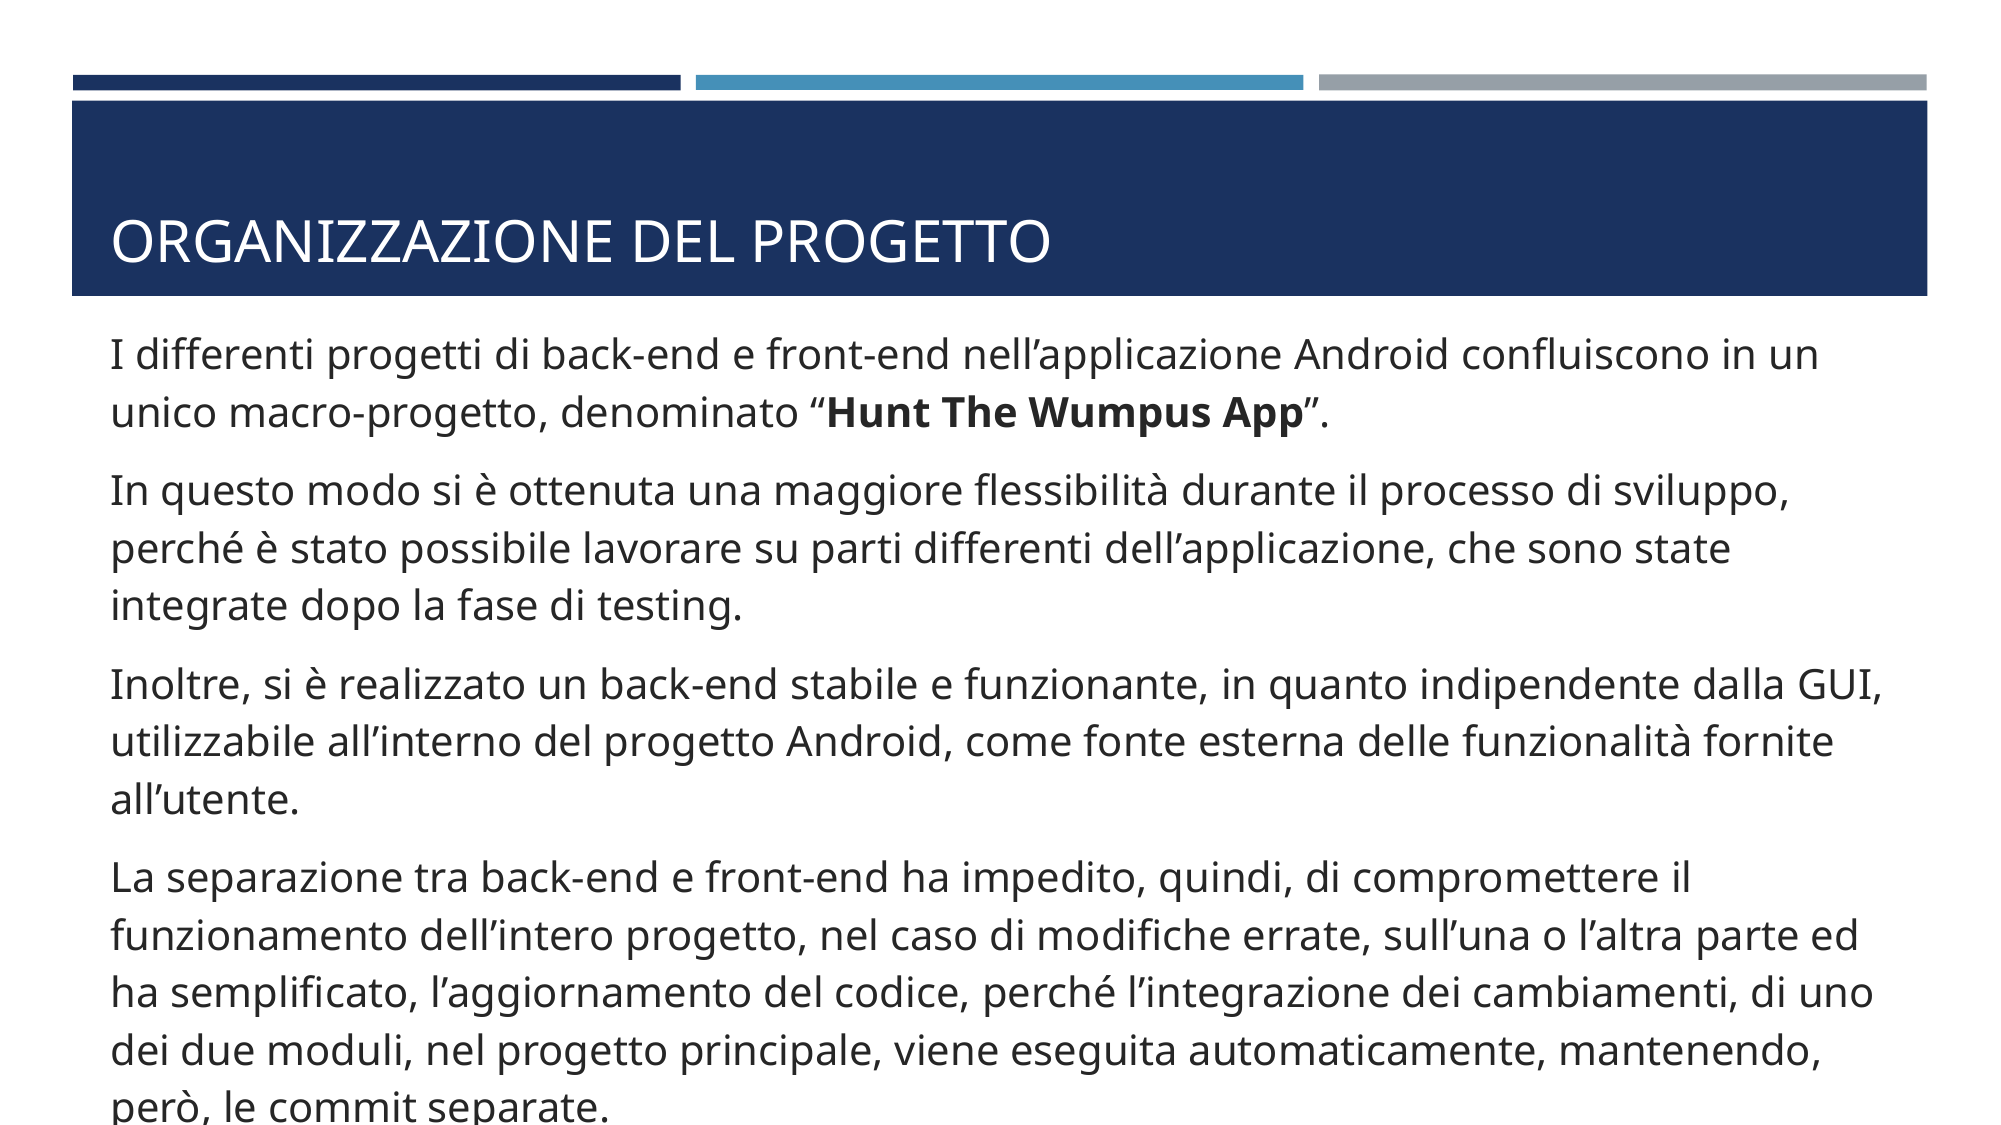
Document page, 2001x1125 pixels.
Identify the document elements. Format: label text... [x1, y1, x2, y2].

text_box I differenti progetti di back-end e front-end nell’applicazione Android confluiscono in un unico macro-progetto, denominato “Hunt The Wumpus App”. In questo modo si è ottenuta una maggiore flessibilità durante il processo di sviluppo, perché è stato possibile lavorare su parti differenti dell’applicazione, che sono state integrate dopo la fase di testing. Inoltre, si è realizzato un back-end stabile e funzionante, in quanto indipendente dalla GUI, utilizzabile all’interno del progetto Android, come fonte esterna delle funzionalità fornite all’utente. La separazione tra back-end e front-end ha impedito, quindi, di compromettere il funzionamento dell’intero progetto, nel caso di modifiche errate, sull’una o l’altra parte ed ha semplificato, l’aggiornamento del codice, perché l’integrazione dei cambiamenti, di uno dei due moduli, nel progetto principale, viene eseguita automaticamente, mantenendo, però, le commit separate. Il progetto finale è caricato nel repository https://github.com/ivochan/HuntTheWumpus_App” di Github e contiene i link ai due progetti che utilizza. [95, 313, 1905, 1125]
title Organizzazione del progetto [95, 115, 1905, 282]
